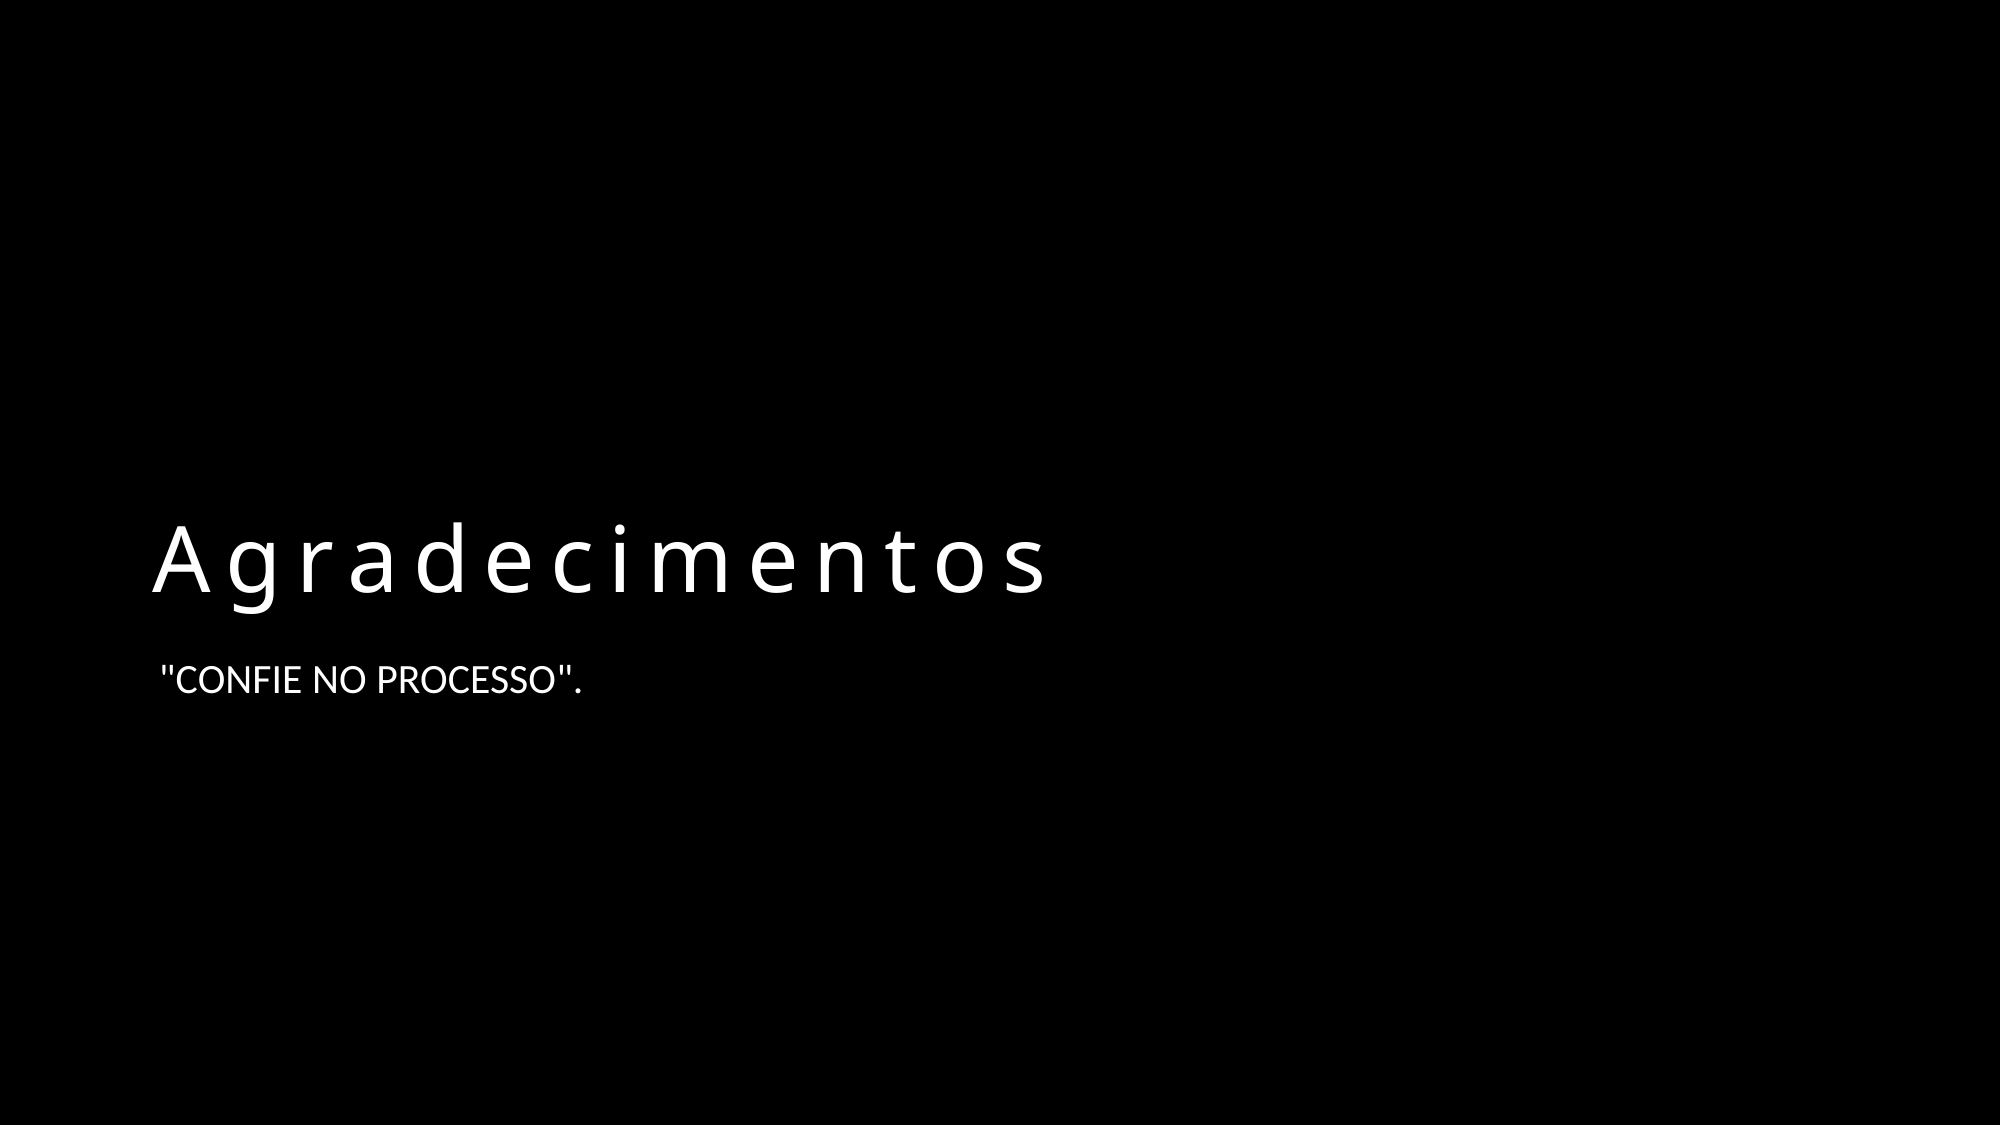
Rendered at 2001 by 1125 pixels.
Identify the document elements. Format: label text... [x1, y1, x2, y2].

title Agradecimentos [967, 453, 1863, 672]
text_box "CONFIE NO PROCESSO". [144, 649, 979, 774]
subtitle [130, 308, 967, 992]
